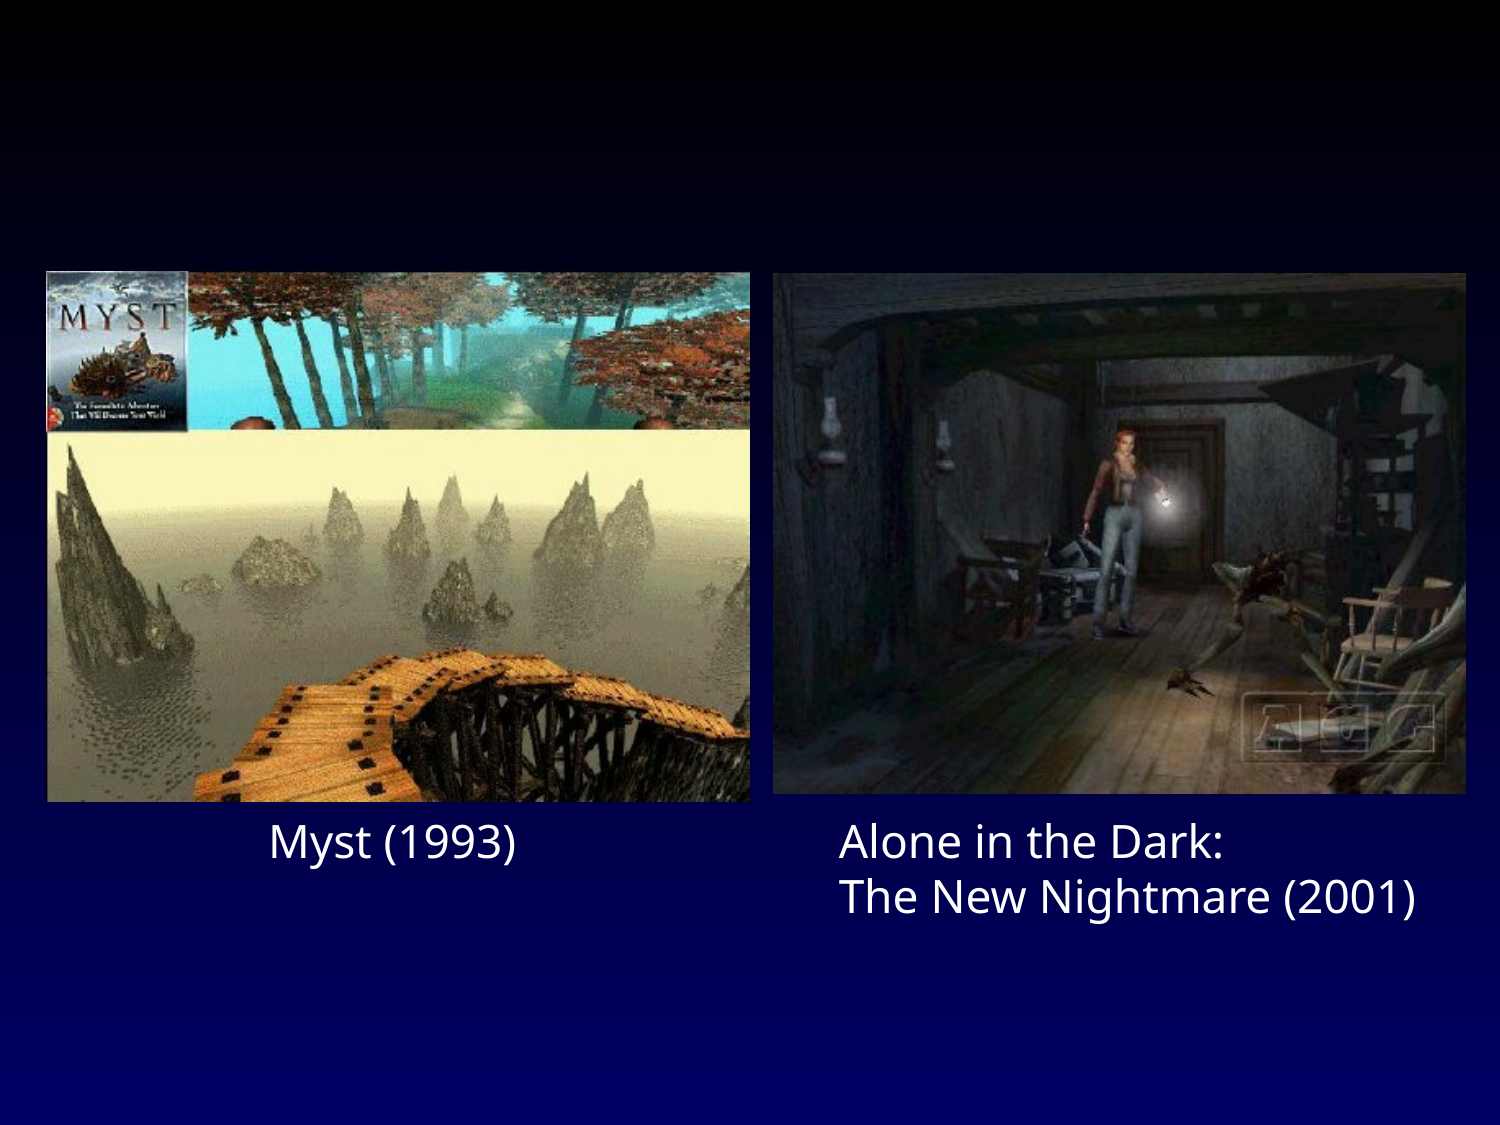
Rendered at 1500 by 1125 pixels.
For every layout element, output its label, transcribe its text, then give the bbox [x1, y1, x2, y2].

text_box Alone in the Dark: The New Nightmare (2001) [823, 804, 1431, 931]
picture [773, 273, 1466, 794]
picture [46, 271, 750, 802]
text_box Myst (1993) [253, 804, 532, 875]
